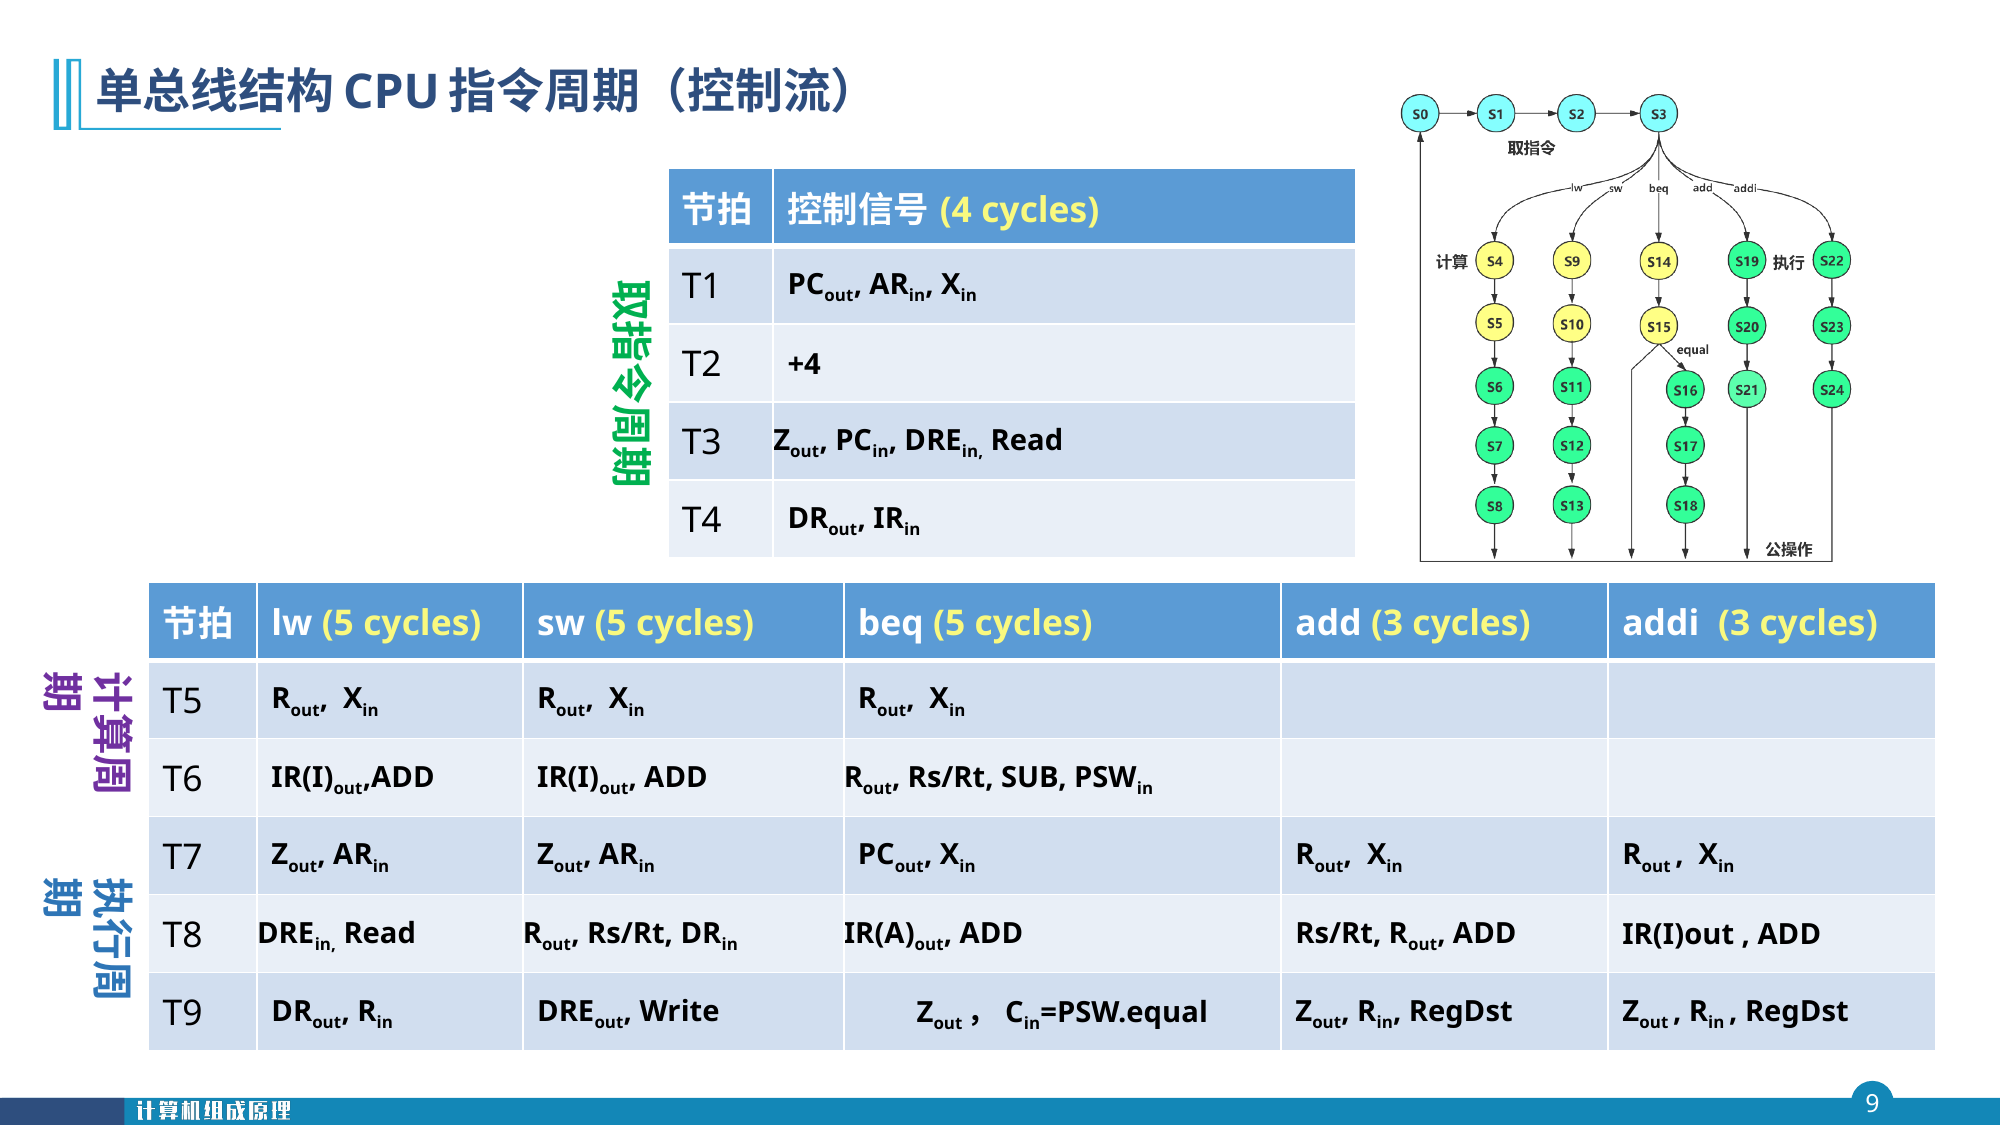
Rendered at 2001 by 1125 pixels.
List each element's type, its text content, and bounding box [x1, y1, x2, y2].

table_cell Rout, Rs/Rt, DRin [524, 895, 843, 972]
table_cell Zout, ARin [258, 817, 522, 894]
table_header addi (3 cycles) [1609, 583, 1935, 658]
table_cell Zout, PCin, DREin, Read [774, 403, 1355, 479]
table_cell [1282, 739, 1607, 816]
table_cell Zout, Rin, RegDst [1282, 973, 1607, 1050]
table_cell T2 [669, 325, 772, 401]
table_cell Zout , Rin , RegDst [1609, 973, 1935, 1050]
table_cell Rout, Xin [1282, 817, 1607, 894]
table_cell DREin, Read [258, 895, 522, 972]
table_cell T4 [669, 481, 772, 557]
table_cell T6 [149, 739, 256, 816]
table_header beq (5 cycles) [845, 583, 1280, 658]
table_header 控制信号(4 cycles) [774, 169, 1355, 243]
table_cell IR(I)out,ADD [258, 739, 522, 816]
text_box 执行周期 [65, 862, 147, 1046]
table_cell Zout, ARin [524, 817, 843, 894]
table_cell IR(I)out, ADD [524, 739, 843, 816]
table_cell Rout, Xin [258, 663, 522, 738]
table_cell [1609, 739, 1935, 816]
title 单总线结构CPU指令周期（控制流） [80, 42, 1012, 144]
table_cell Rout, Xin [845, 663, 1280, 738]
table_cell DRout, IRin [774, 481, 1355, 557]
table_cell PCout, Xin [845, 817, 1280, 894]
table_cell [1282, 663, 1607, 738]
table_header 节拍 [669, 169, 772, 243]
table_cell +4 [774, 325, 1355, 401]
table_cell Rout , Xin [1609, 817, 1935, 894]
table_cell T1 [669, 249, 772, 323]
table_cell Zout，Cin=PSW.equal [845, 973, 1280, 1050]
text_box 取指令周期 [585, 264, 666, 490]
table_cell DRout, Rin [258, 973, 522, 1050]
table_cell Rout, Xin [524, 663, 843, 738]
table_cell [1609, 663, 1935, 738]
table_cell T5 [149, 663, 256, 738]
table_cell T8 [149, 895, 256, 972]
table_cell DREout, Write [524, 973, 843, 1050]
table_header sw (5 cycles) [524, 583, 843, 658]
table_cell T7 [149, 817, 256, 894]
table_cell Rout, Rs/Rt, SUB, PSWin [845, 739, 1280, 816]
table_cell IR(I)out , ADD [1609, 895, 1935, 972]
table_cell Rs/Rt, Rout, ADD [1282, 895, 1607, 972]
table_cell T3 [669, 403, 772, 479]
table_header lw (5 cycles) [258, 583, 522, 658]
table_header add (3 cycles) [1282, 583, 1607, 658]
table_cell PCout, ARin, Xin [774, 249, 1355, 323]
table_header 节拍 [149, 583, 256, 658]
picture [1397, 92, 1865, 565]
table_cell IR(A)out, ADD [845, 895, 1280, 972]
table_cell T9 [149, 973, 256, 1050]
text_box 计算周期 [65, 656, 147, 841]
